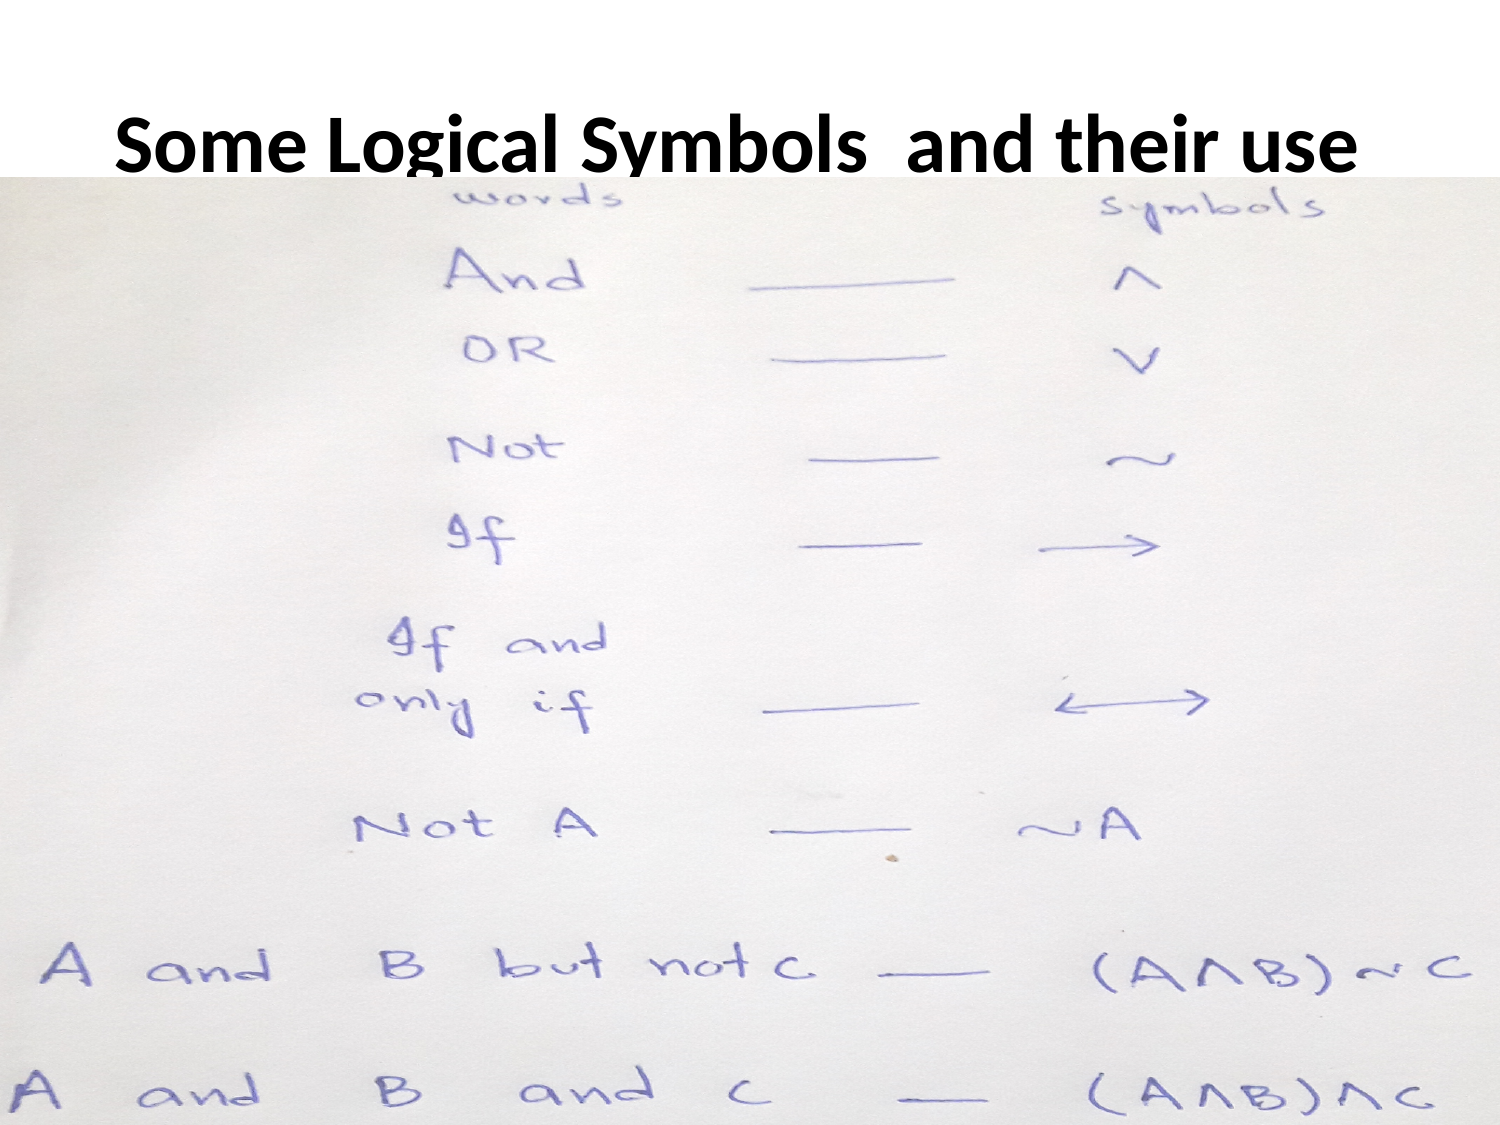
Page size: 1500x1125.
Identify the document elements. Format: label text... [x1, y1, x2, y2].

title Some Logical Symbols and their use [0, 45, 270, 177]
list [275, 0, 1225, 1125]
title Some Logical Symbols and their use [1228, 45, 1475, 177]
